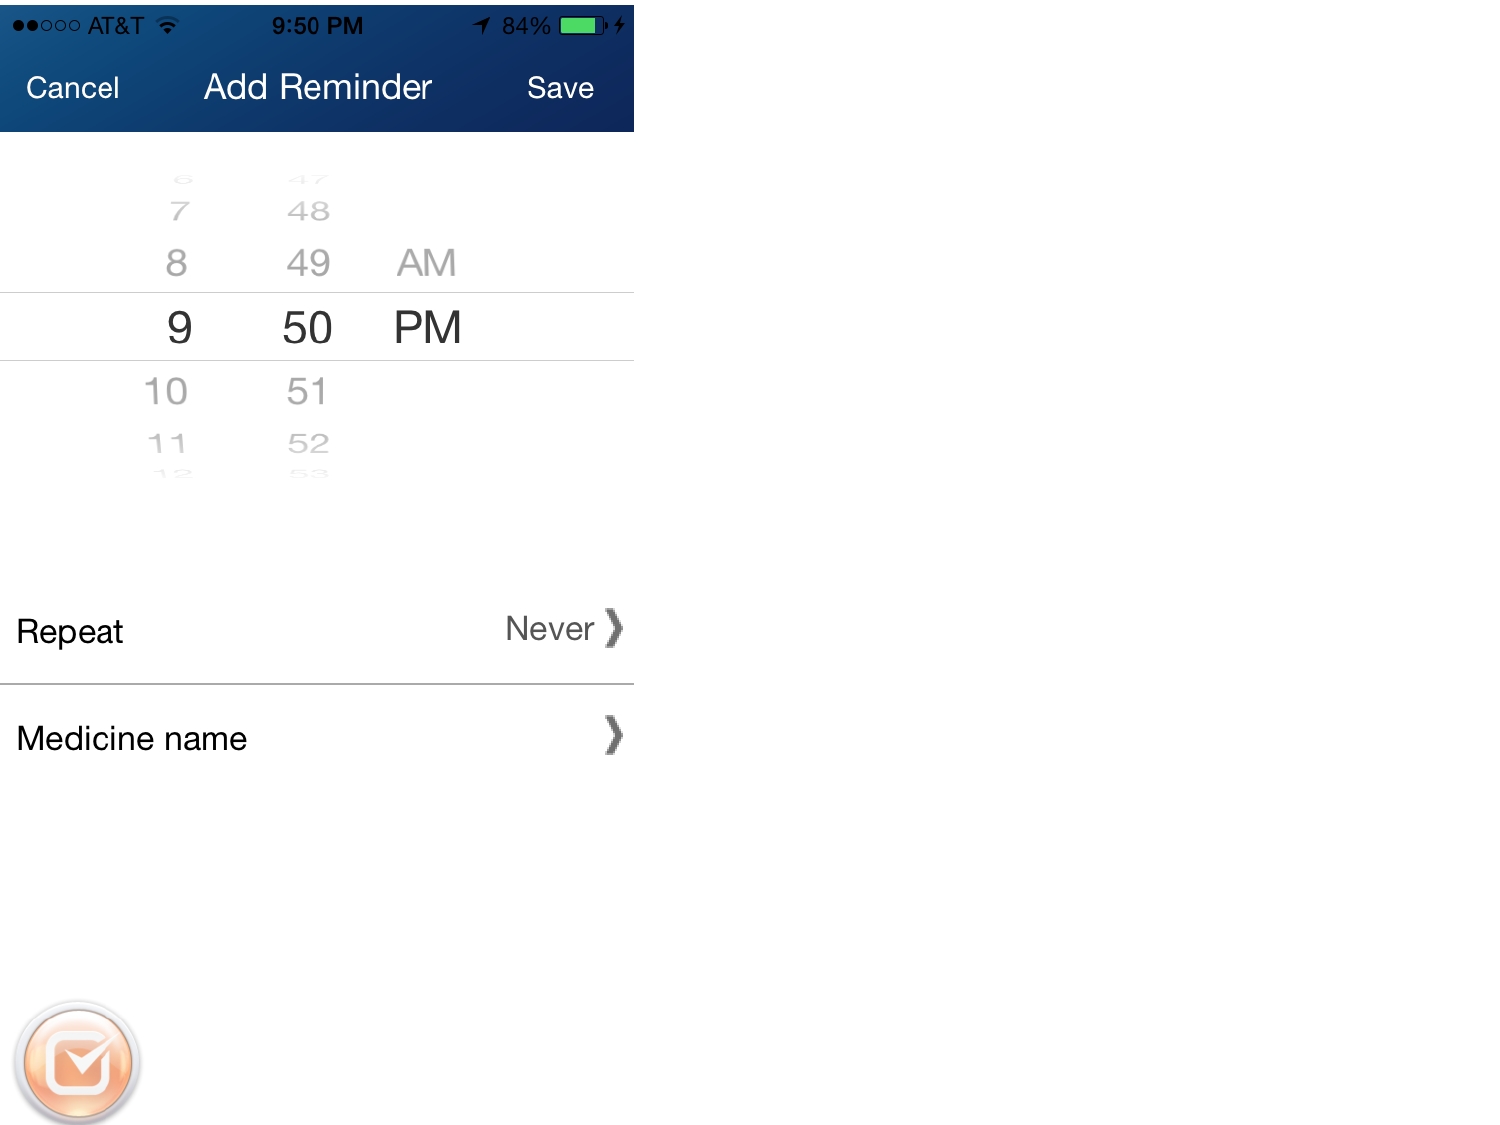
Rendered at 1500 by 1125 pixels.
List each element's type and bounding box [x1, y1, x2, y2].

picture [0, 5, 634, 1125]
